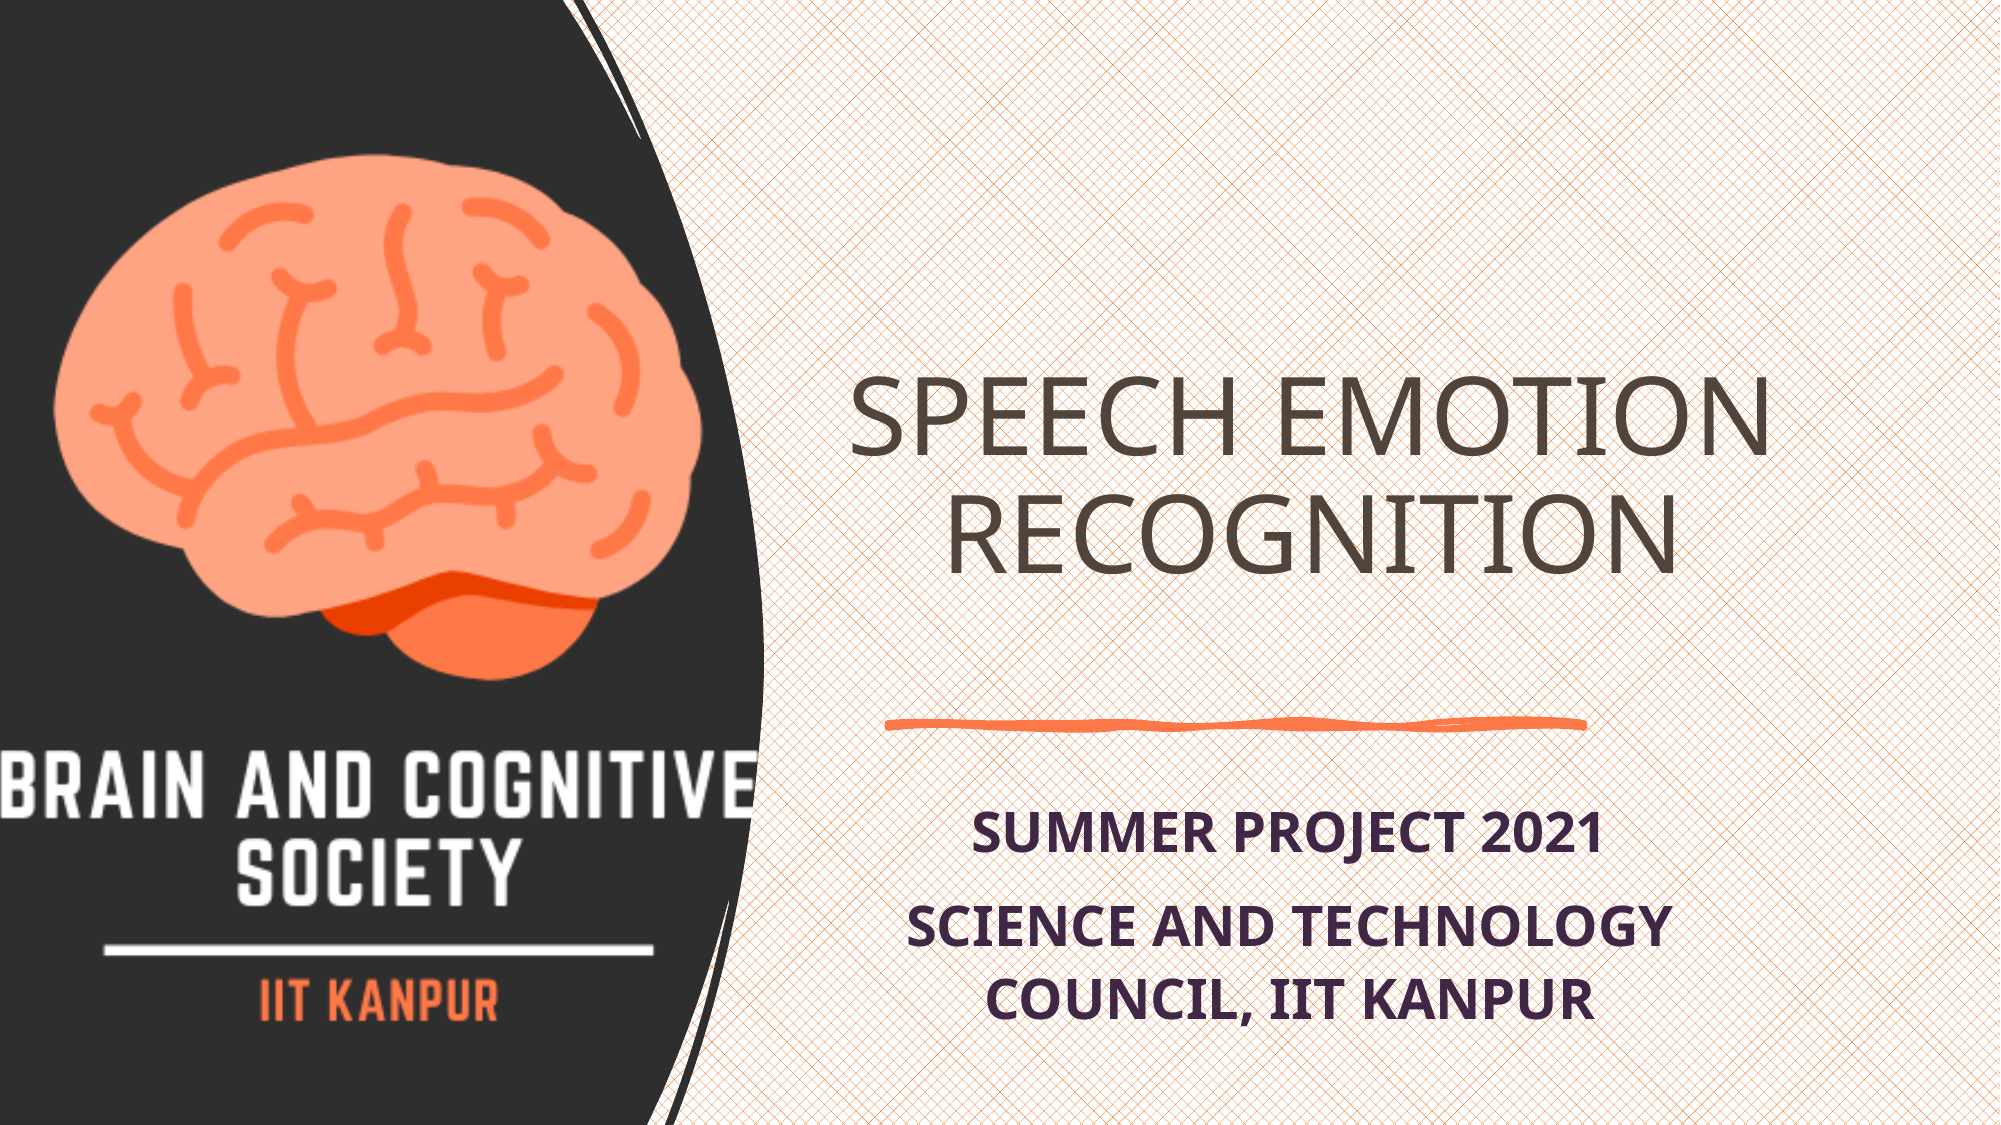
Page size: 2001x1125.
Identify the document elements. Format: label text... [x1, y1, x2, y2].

title SPEECH EMOTION RECOGNITION [800, 278, 1826, 605]
text_box [764, 0, 2000, 1125]
picture [0, 0, 764, 1125]
text_box [886, 718, 1586, 731]
subtitle SUMMER PROJECT 2021 SCIENCE AND TECHNOLOGY COUNCIL, IIT KANPUR [776, 782, 1803, 1041]
